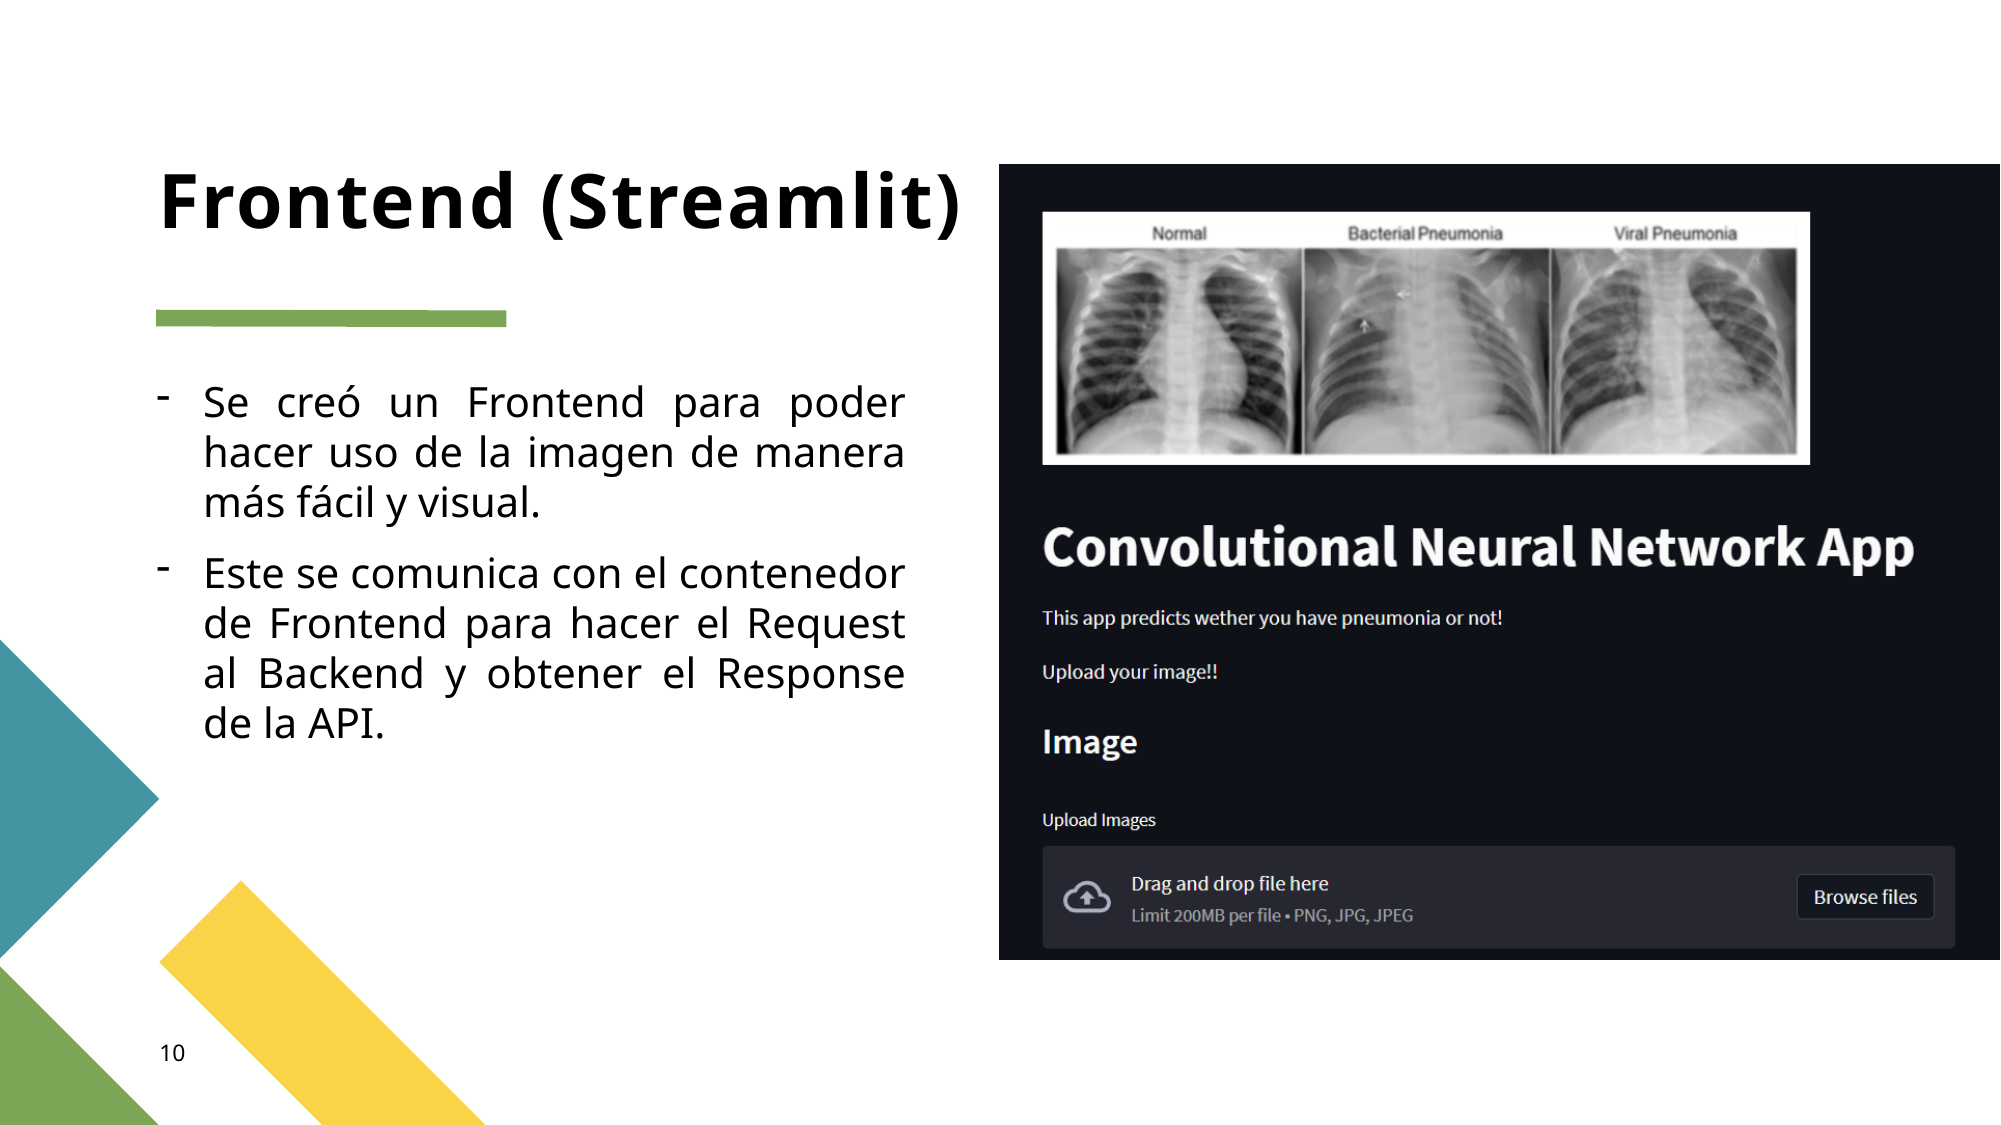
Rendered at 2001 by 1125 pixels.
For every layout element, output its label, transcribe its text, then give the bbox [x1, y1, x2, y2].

list Se creó un Frontend para poder hacer uso de la imagen de manera más fácil y visual. Este se comunica con el contenedor de Frontend para hacer el Request al Backend y obtener el Response de la API. [156, 375, 907, 835]
title Frontend (Streamlit) [158, 144, 969, 245]
picture [999, 164, 2000, 960]
slide_number 10 [159, 1038, 246, 1080]
